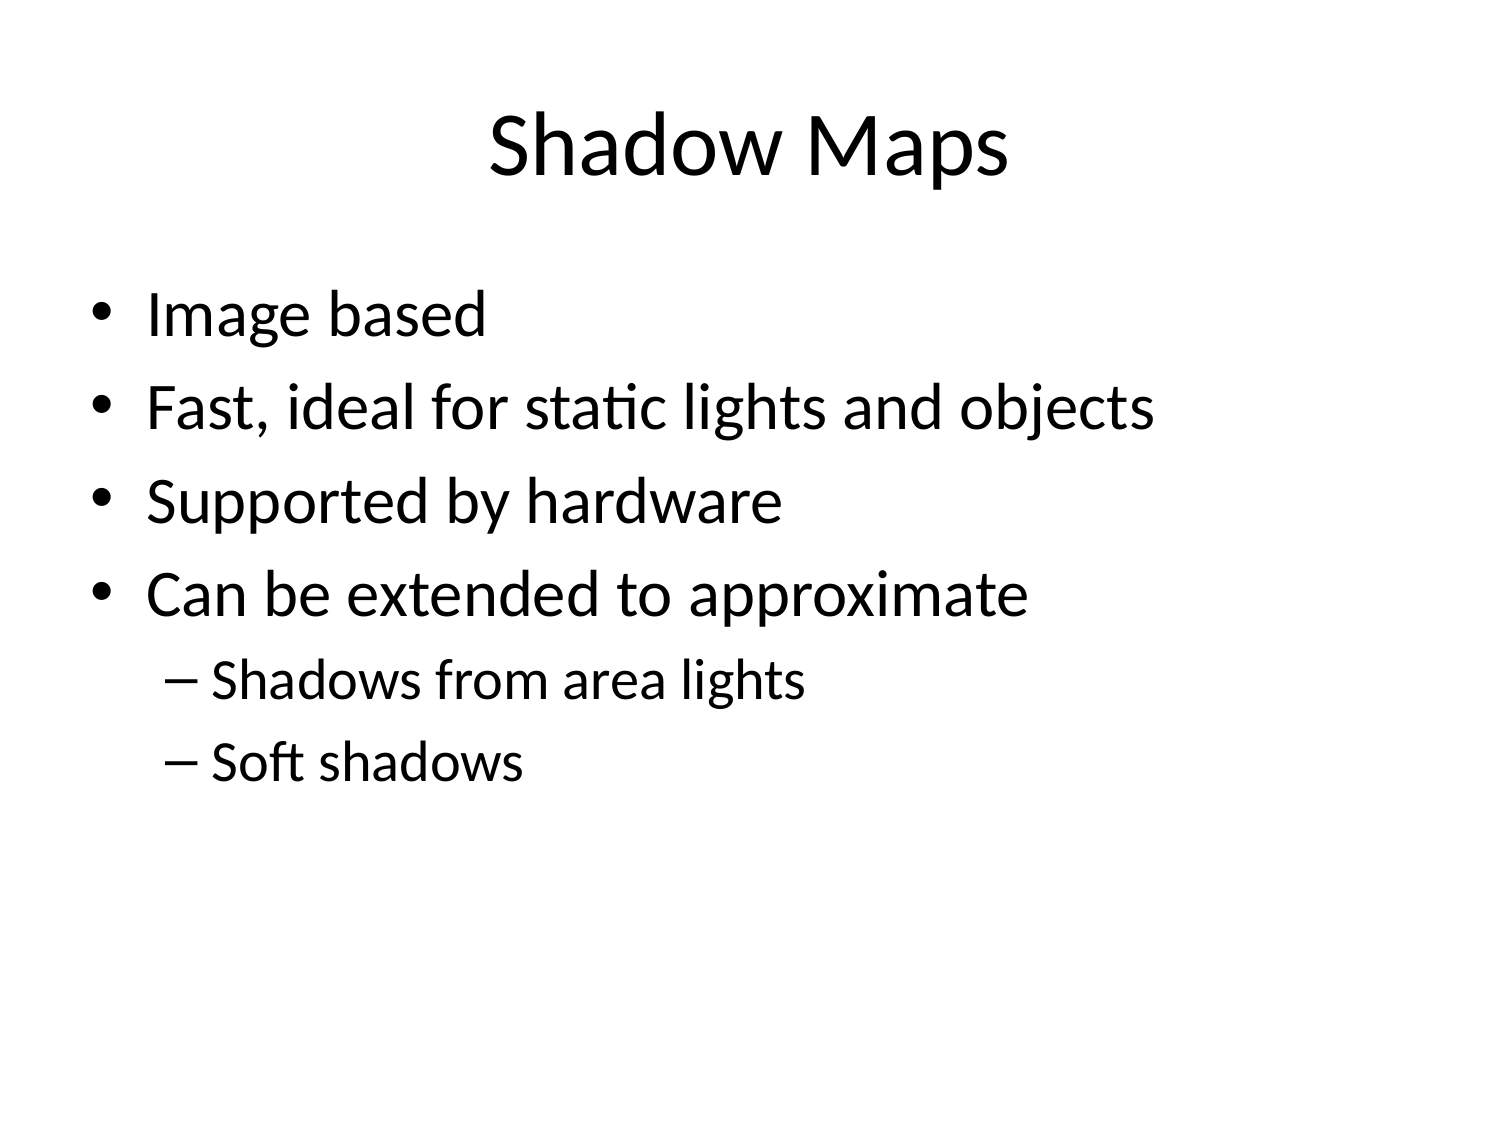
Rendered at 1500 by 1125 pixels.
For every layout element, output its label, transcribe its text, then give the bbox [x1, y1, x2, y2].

title Shadow Maps [75, 45, 1425, 233]
list Image based Fast, ideal for static lights and objects Supported by hardware Can be extended to approximate Shadows from area lights Soft shadows [75, 262, 1425, 1005]
